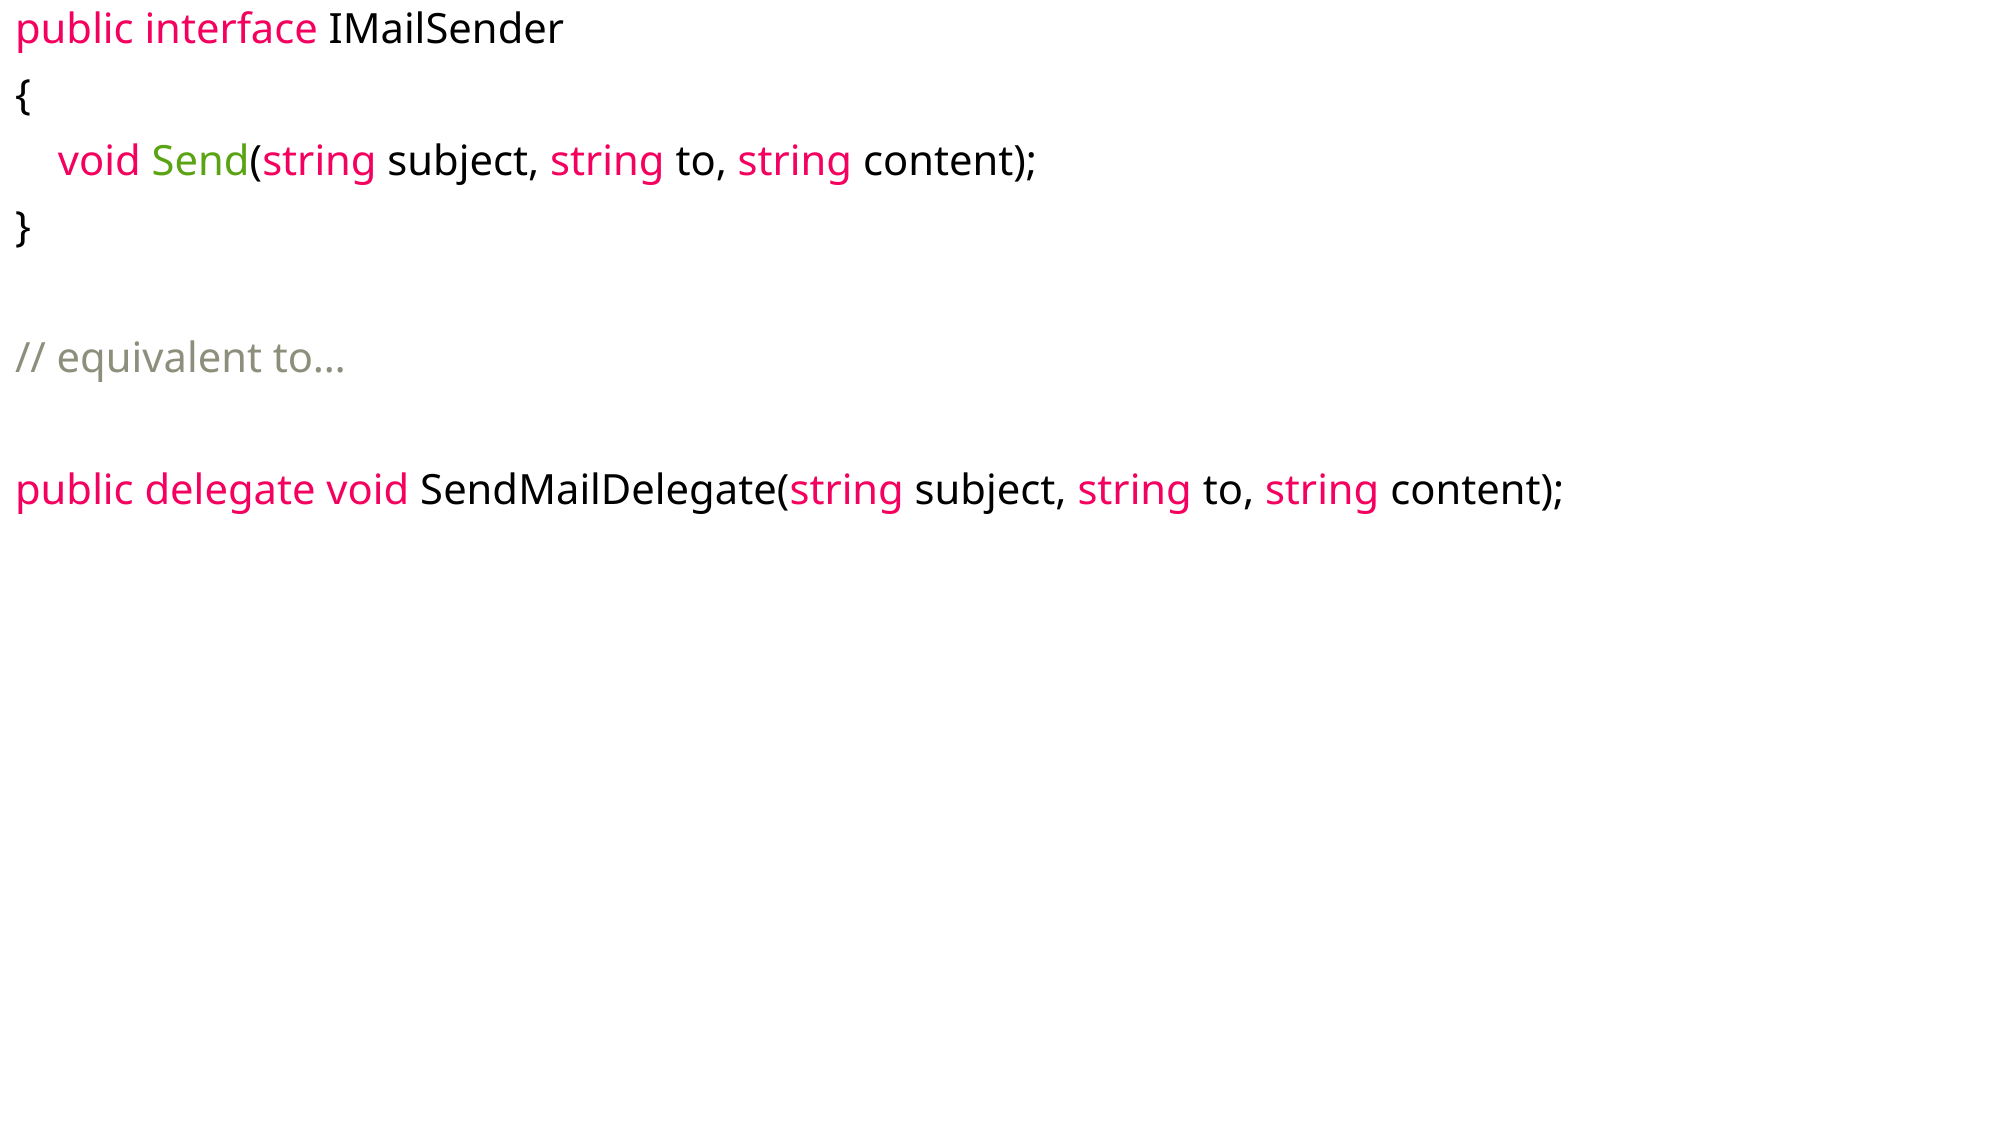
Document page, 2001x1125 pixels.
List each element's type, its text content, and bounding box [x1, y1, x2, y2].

list public interface IMailSender { void Send(string subject, string to, string content); } // equivalent to… public delegate void SendMailDelegate(string subject, string to, string content); [0, 0, 2000, 510]
